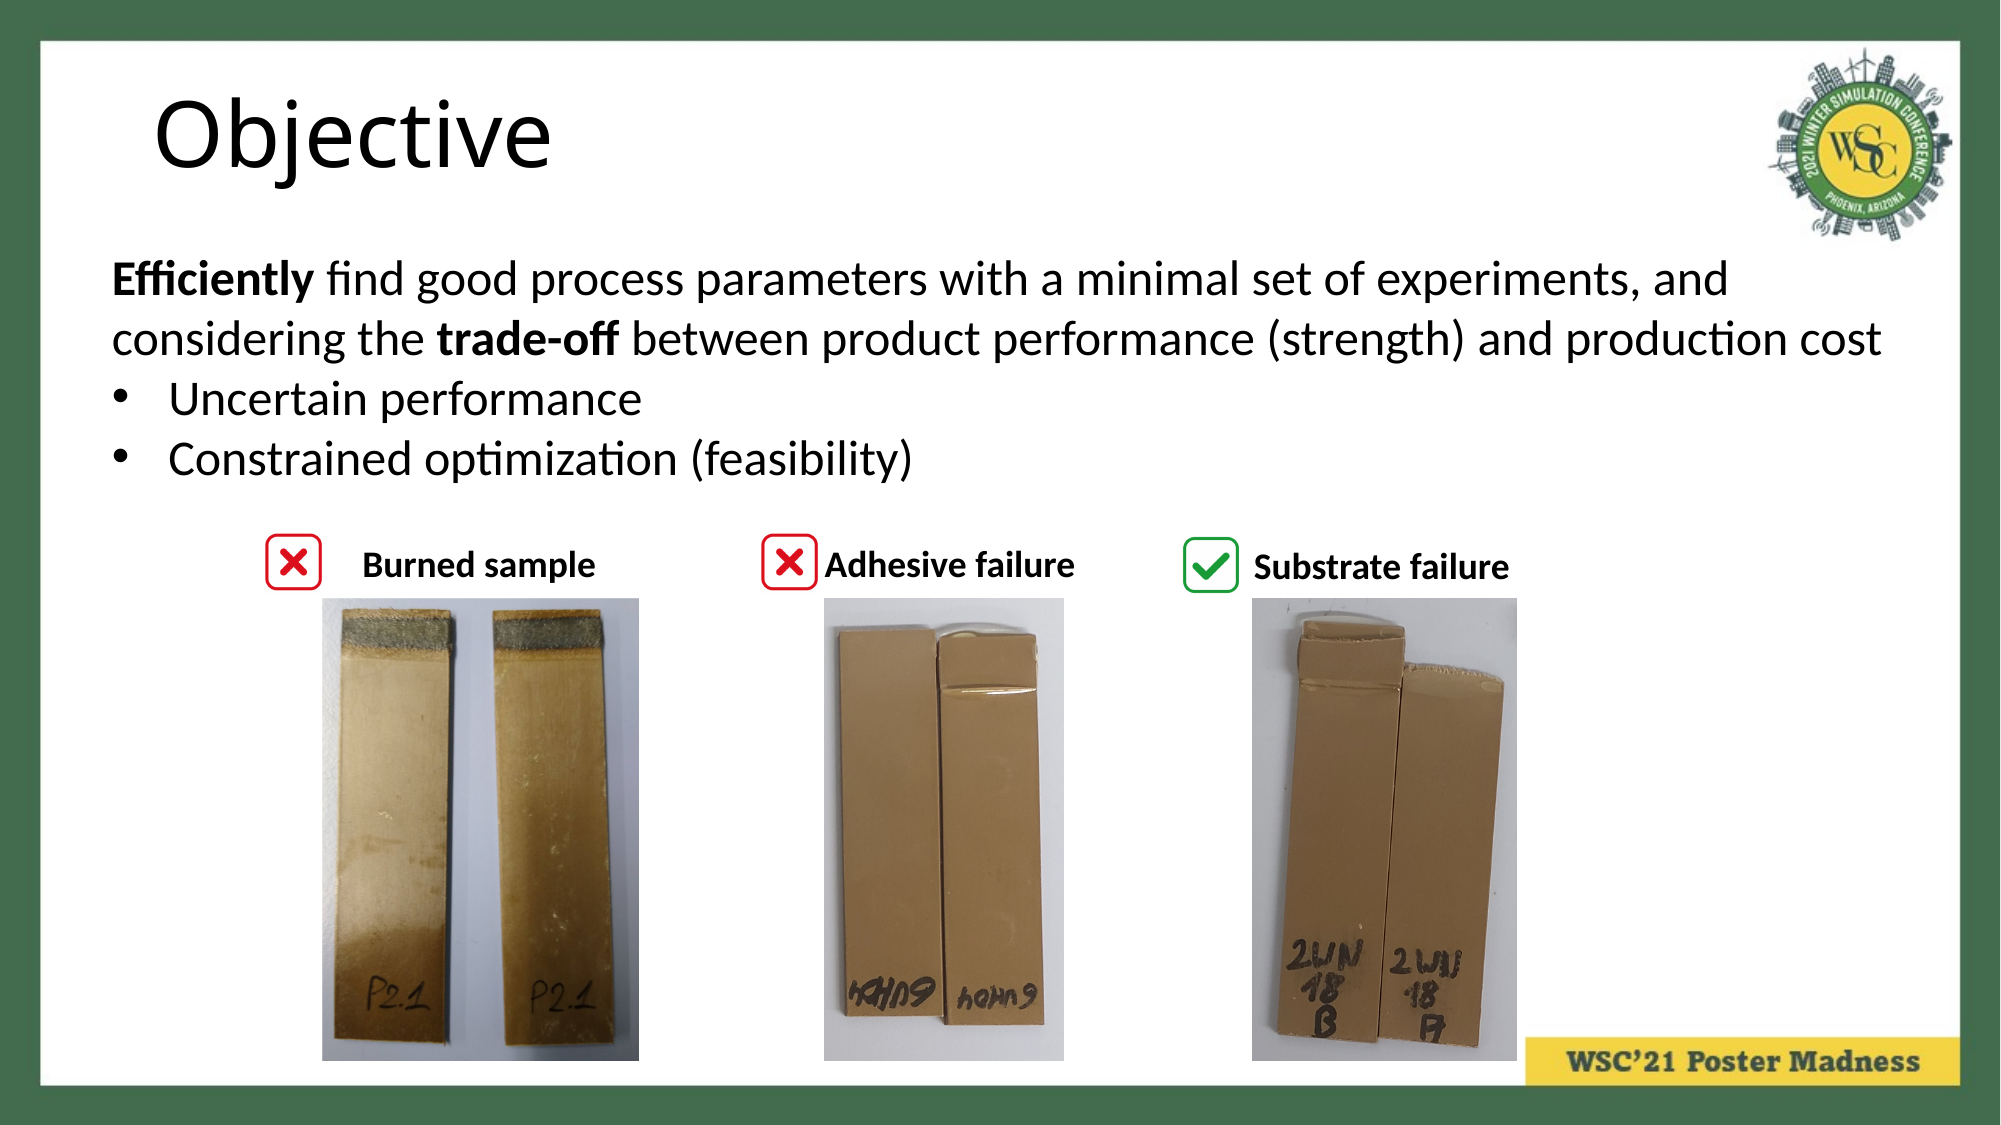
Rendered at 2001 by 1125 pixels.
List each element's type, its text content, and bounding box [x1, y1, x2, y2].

text_box Burned sample [347, 532, 649, 593]
text_box Substrate failure [1241, 534, 1540, 595]
text_box Adhesive failure [819, 532, 1111, 593]
text_box Efficiently find good process parameters with a minimal set of experiments, and considering the trade-off between product performance (strength) and production cost Uncertain performance Constrained optimization (feasibility) [97, 237, 1919, 493]
title Objective [137, 59, 1863, 216]
picture [0, 0, 2001, 1125]
